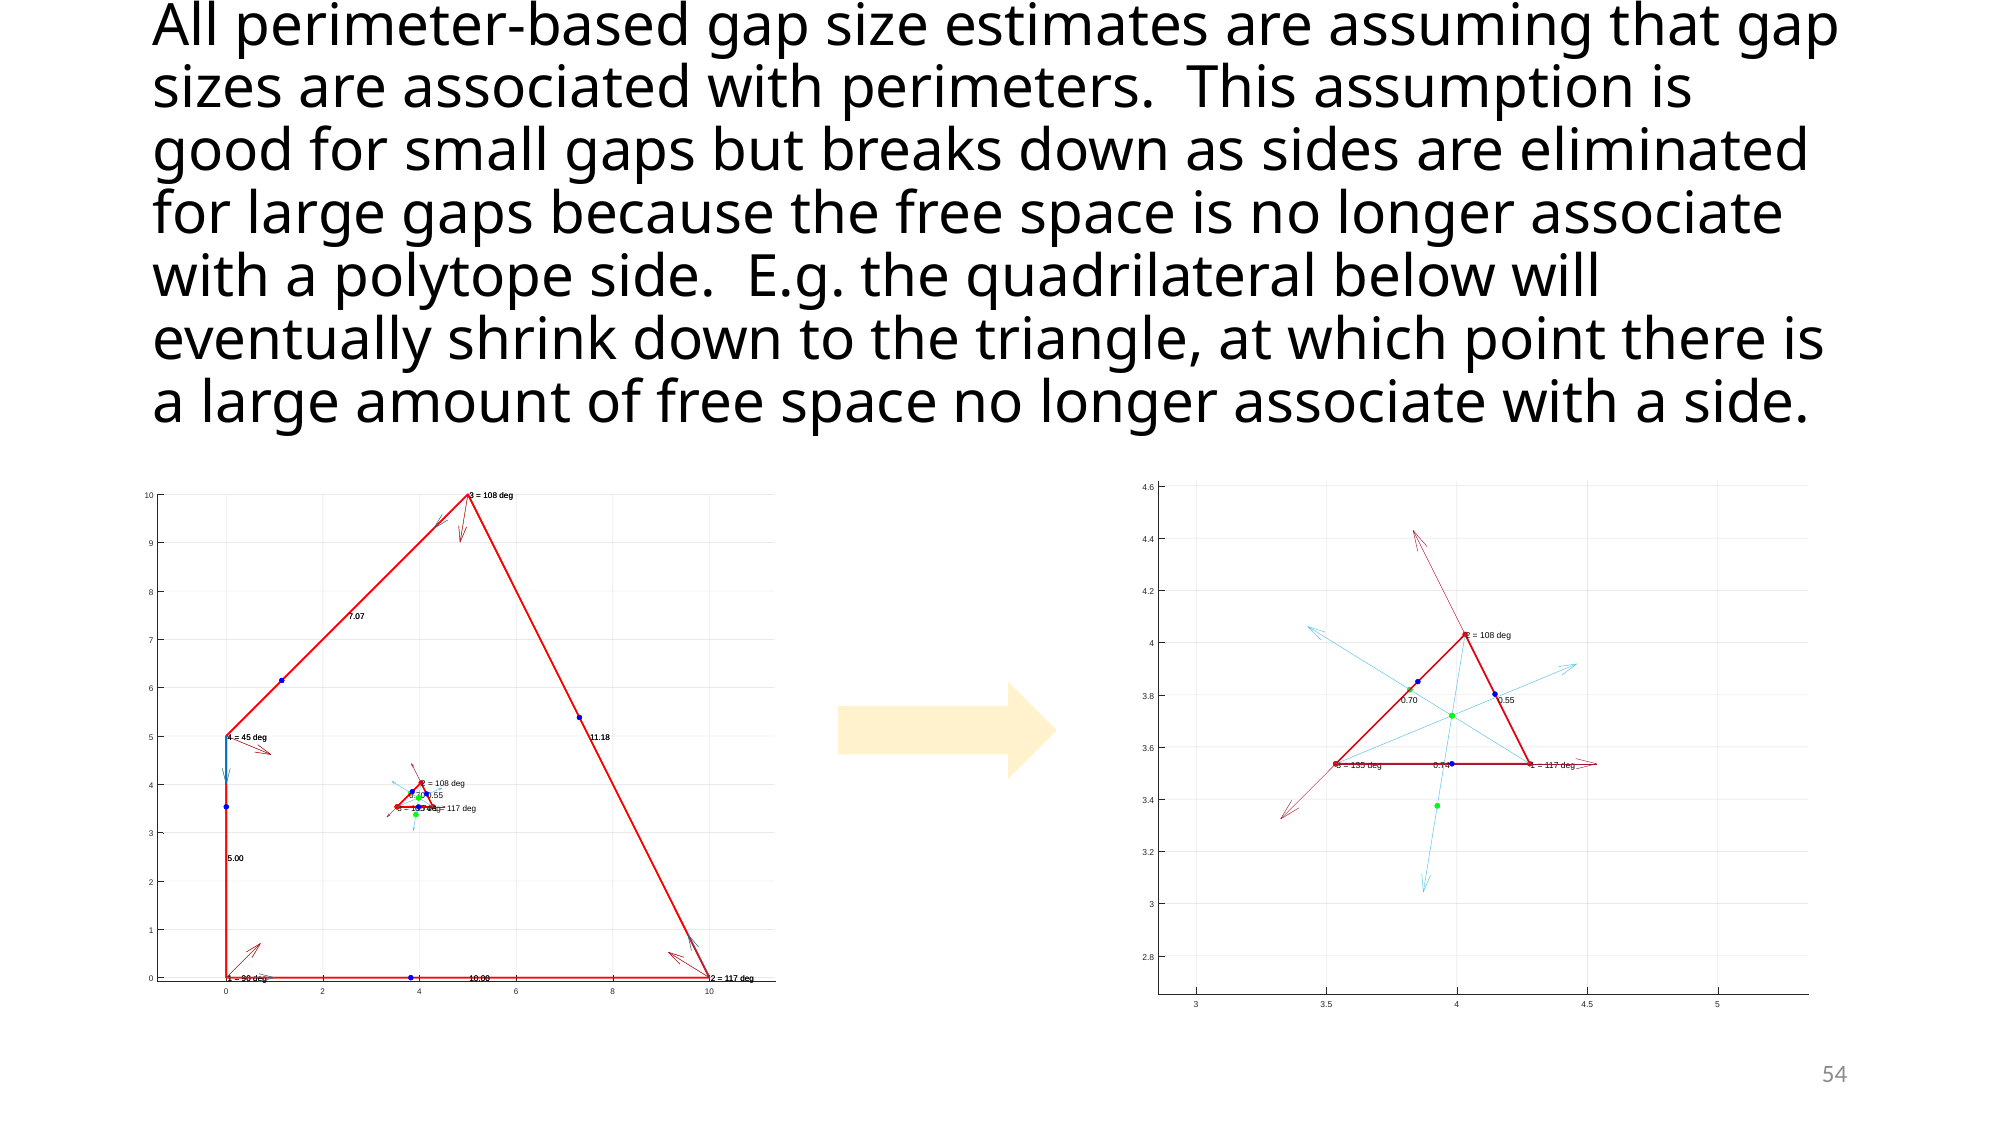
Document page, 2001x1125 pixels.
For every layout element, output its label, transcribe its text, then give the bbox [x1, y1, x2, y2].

title All perimeter-based gap size estimates are assuming that gap sizes are associated with perimeters. This assumption is good for small gaps but breaks down as sides are eliminated for large gaps because the free space is no longer associate with a polytope side. E.g. the quadrilateral below will eventually shrink down to the triangle, at which point there is a large amount of free space no longer associate with a side. [137, 87, 1863, 343]
slide_number 54 [1412, 1063, 1863, 1103]
picture [0, 433, 1986, 1063]
